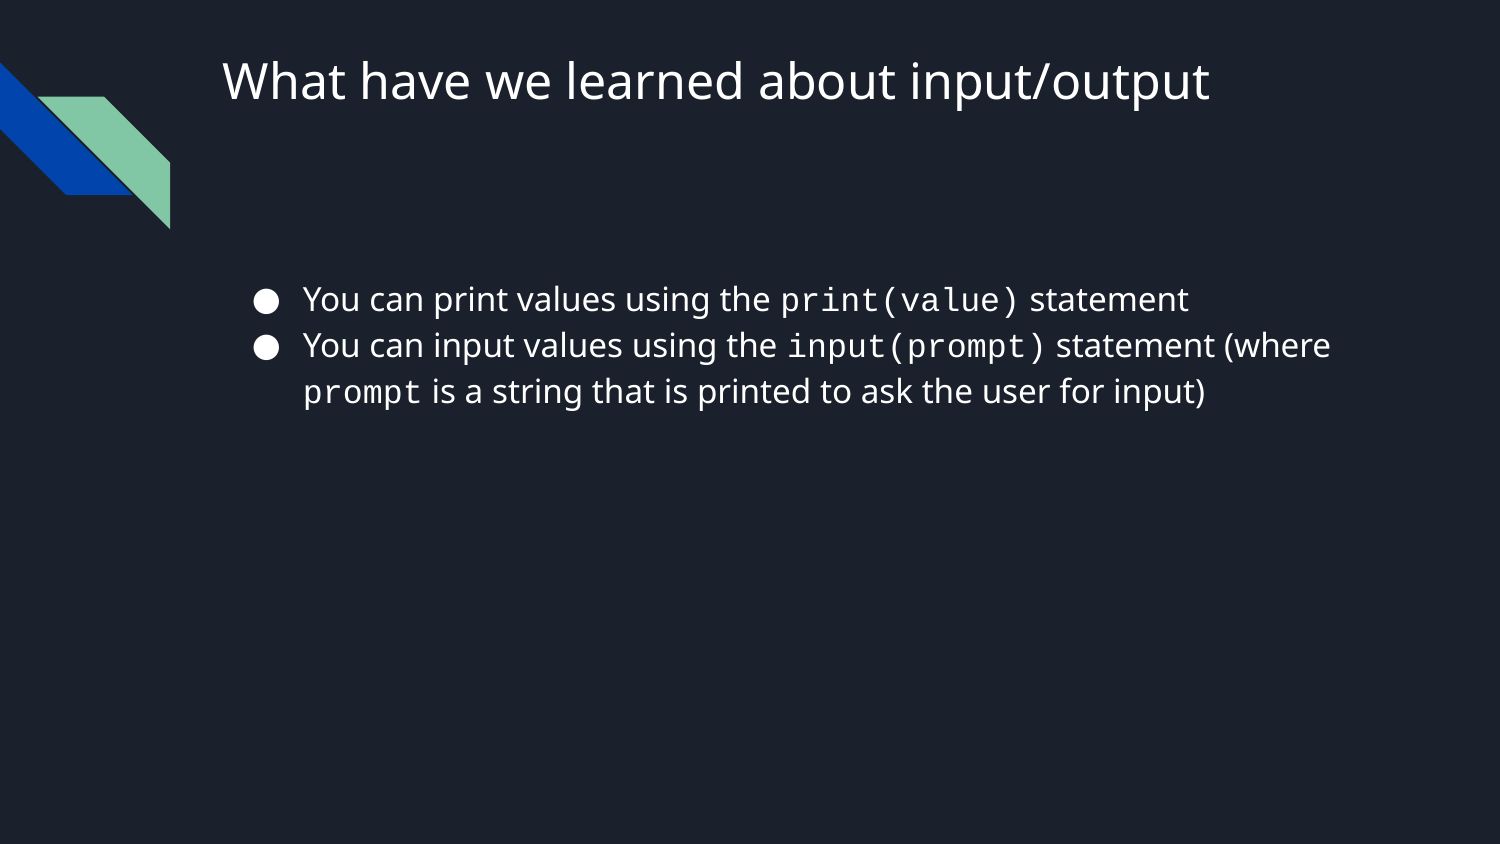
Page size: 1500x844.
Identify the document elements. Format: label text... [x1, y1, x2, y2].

list You can print values using the print(value) statement You can input values using the input(prompt) statement (where prompt is a string that is printed to ask the user for input) [212, 257, 1368, 735]
title What have we learned about input/output [207, 34, 1363, 149]
